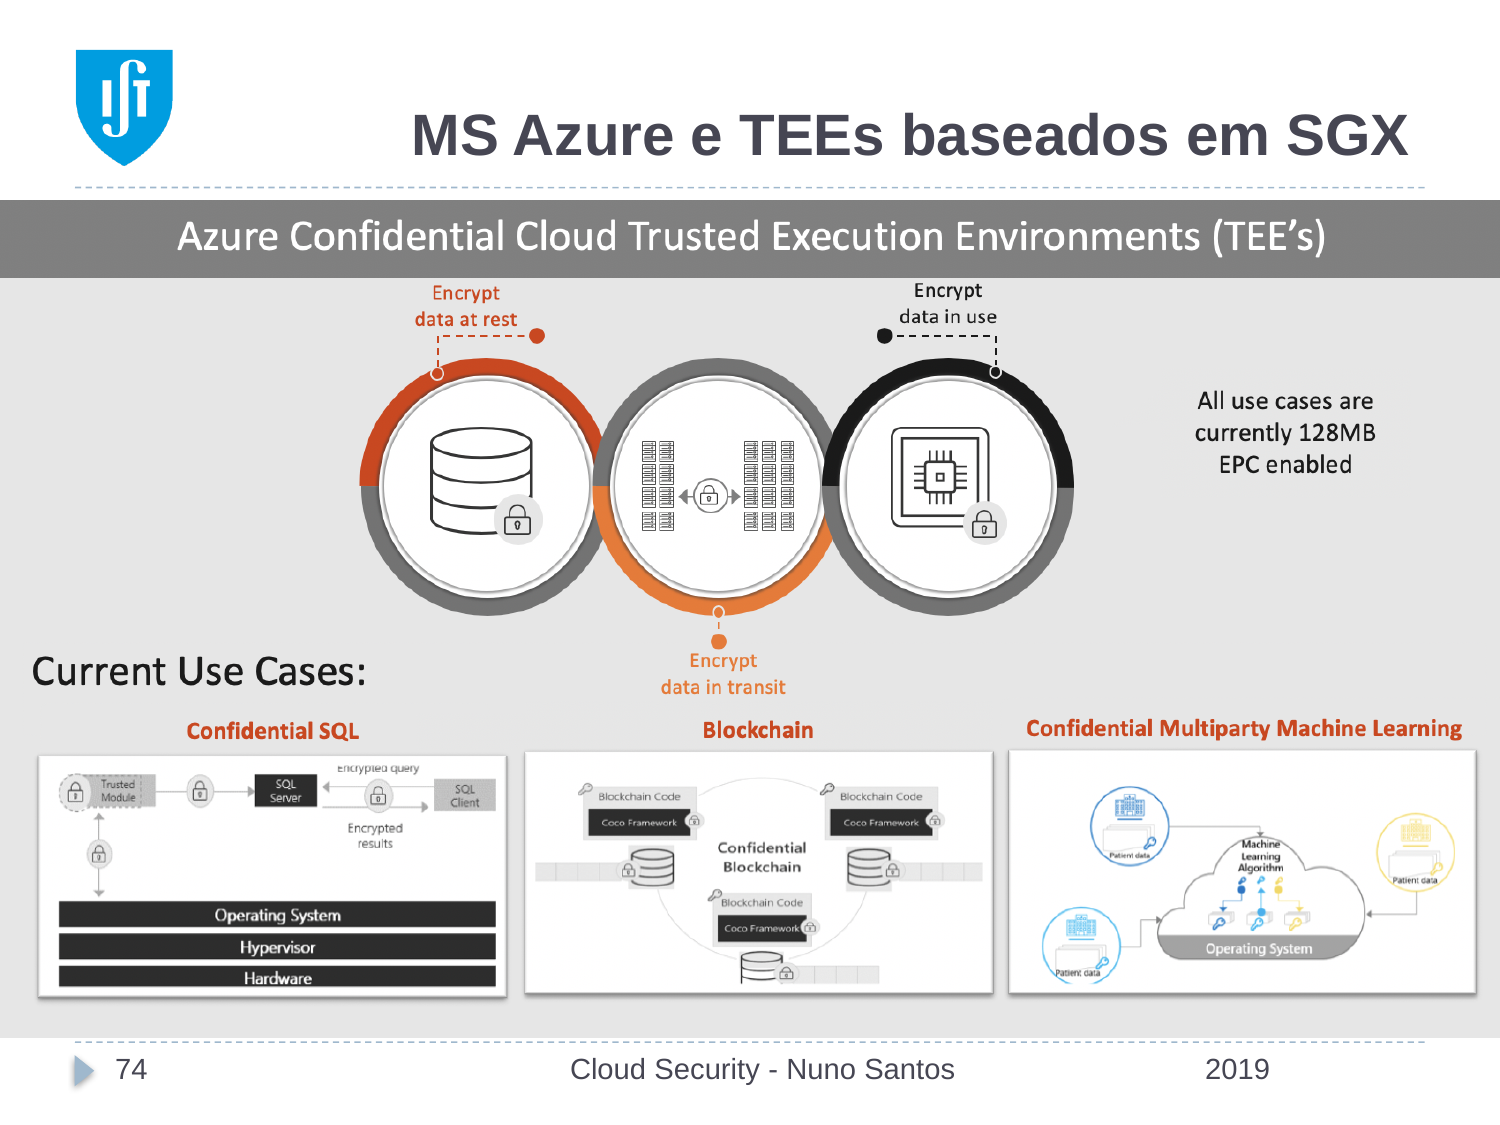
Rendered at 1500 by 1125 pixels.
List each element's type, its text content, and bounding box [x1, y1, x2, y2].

picture [0, 200, 1500, 1038]
footer Cloud Security - Nuno Santos [475, 1050, 1051, 1103]
title MS Azure e TEEs baseados em SGX [200, 24, 1425, 175]
slide_number 74 [100, 1050, 426, 1103]
picture [68, 42, 180, 175]
slide_number 2019 [1051, 1050, 1426, 1103]
